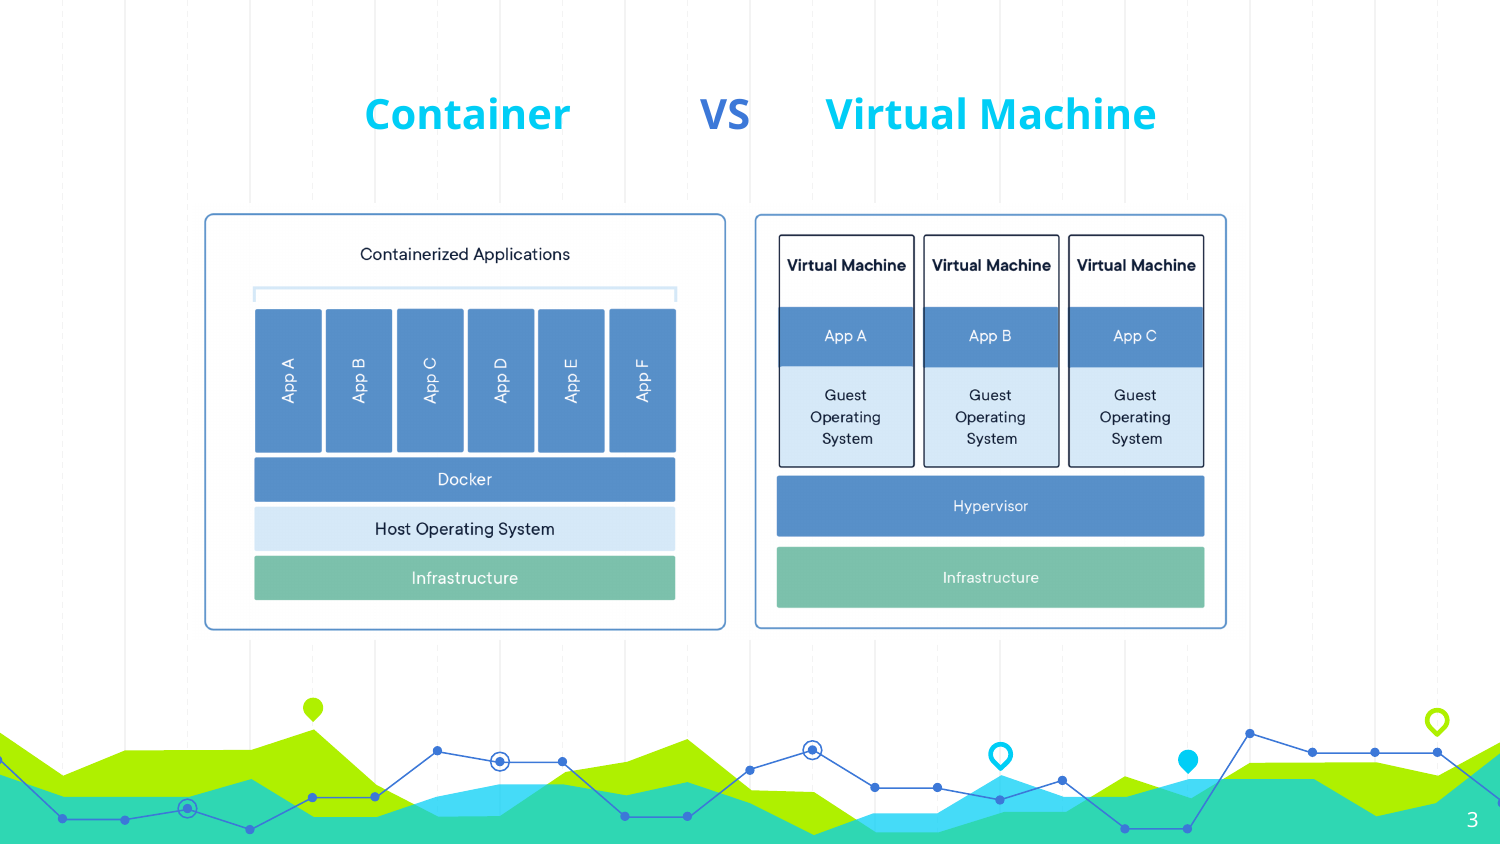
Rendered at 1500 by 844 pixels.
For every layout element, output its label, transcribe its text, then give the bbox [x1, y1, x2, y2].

title Container VS Virtual Machine [186, 35, 1335, 153]
picture [191, 203, 1247, 640]
slide_number 3 [1403, 791, 1494, 844]
